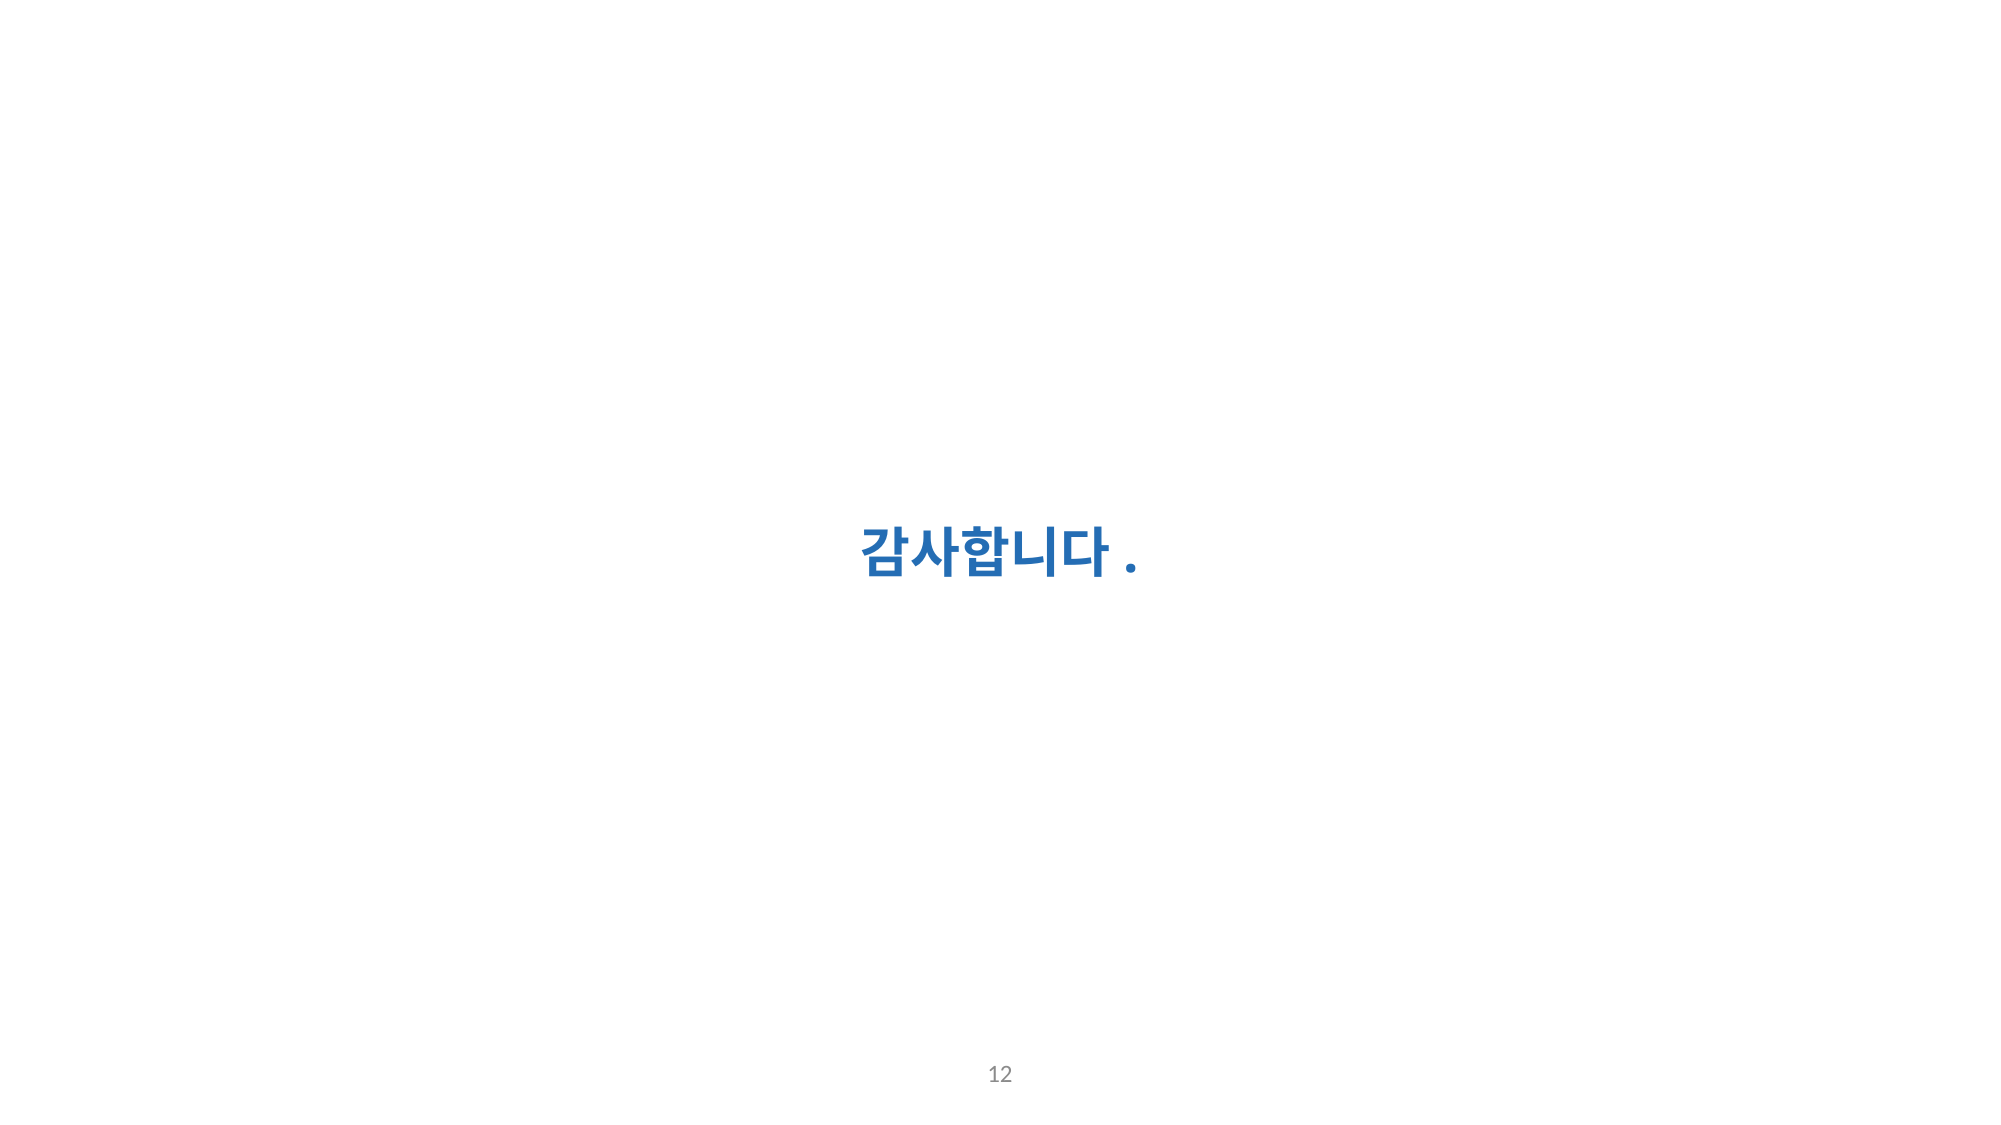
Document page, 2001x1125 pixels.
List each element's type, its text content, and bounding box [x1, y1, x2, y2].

slide_number 12 [774, 1042, 1225, 1103]
text_box 감사합니다. [249, 518, 1750, 607]
